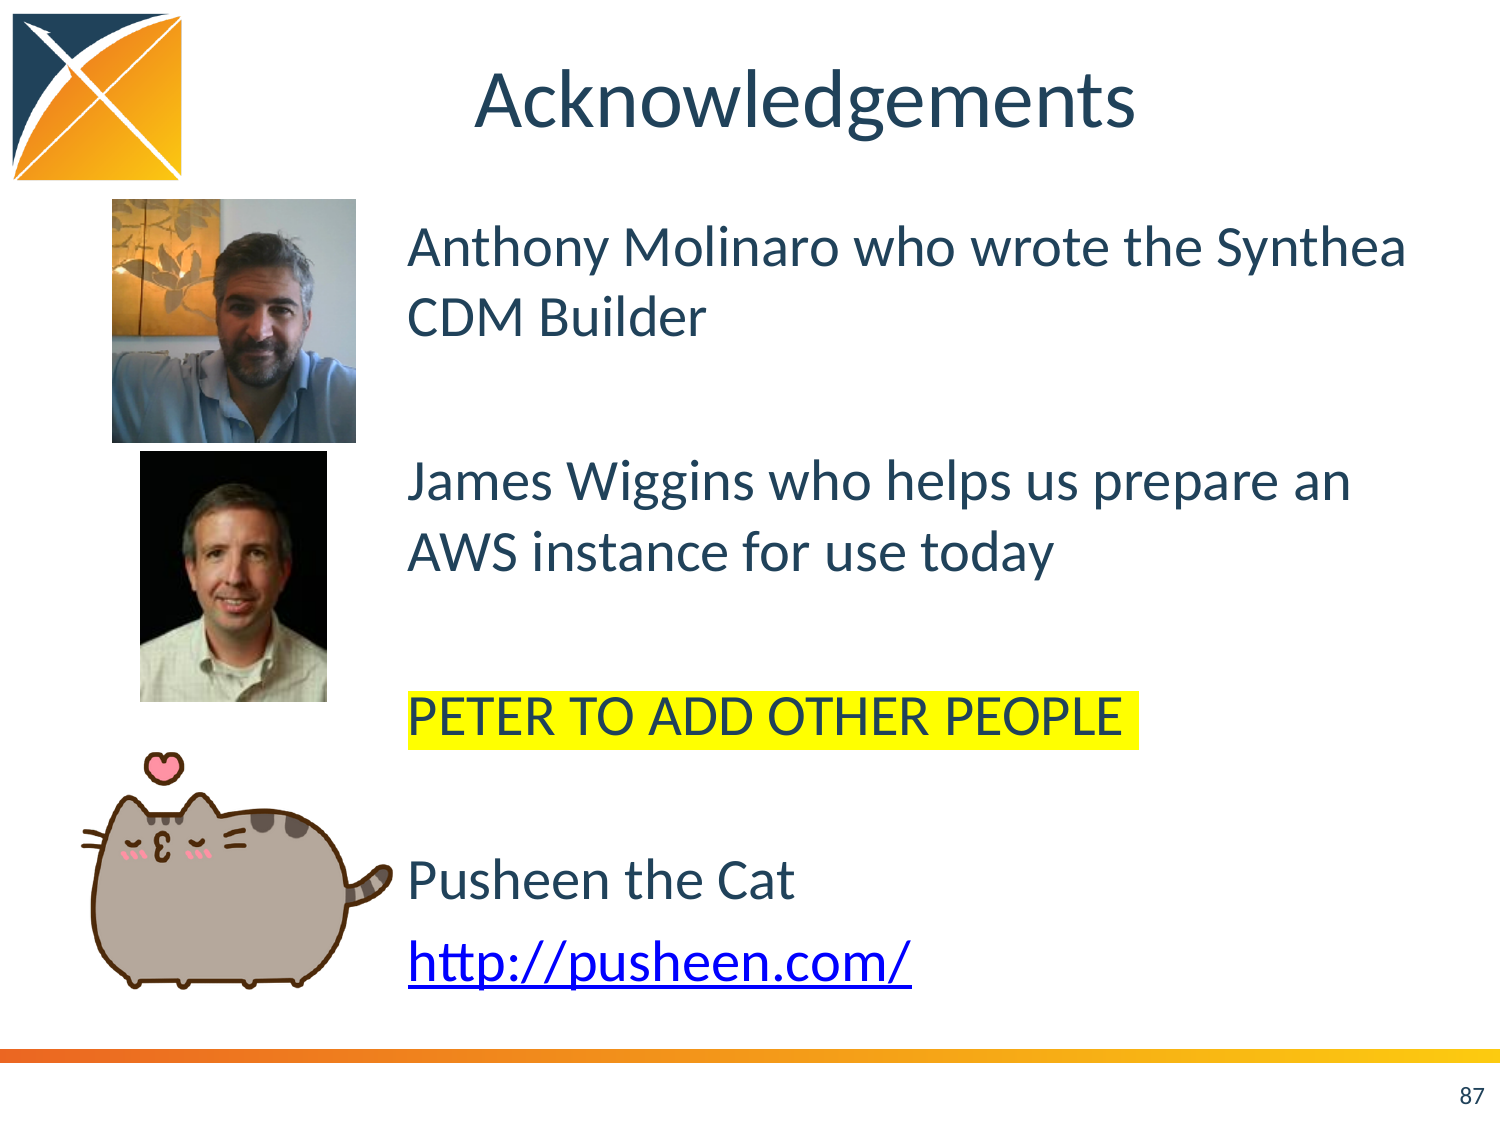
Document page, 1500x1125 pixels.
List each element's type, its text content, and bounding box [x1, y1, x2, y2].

slide_number 87 [1149, 1065, 1500, 1125]
title Acknowledgements [187, 24, 1425, 163]
picture [140, 451, 328, 702]
picture [0, 0, 356, 444]
picture [80, 709, 394, 1023]
list Anthony Molinaro who wrote the Synthea CDM Builder James Wiggins who helps us prepare an AWS instance for use today PETER TO ADD OTHER PEOPLE Pusheen the Cat http://pusheen.com/ [392, 200, 1425, 1005]
